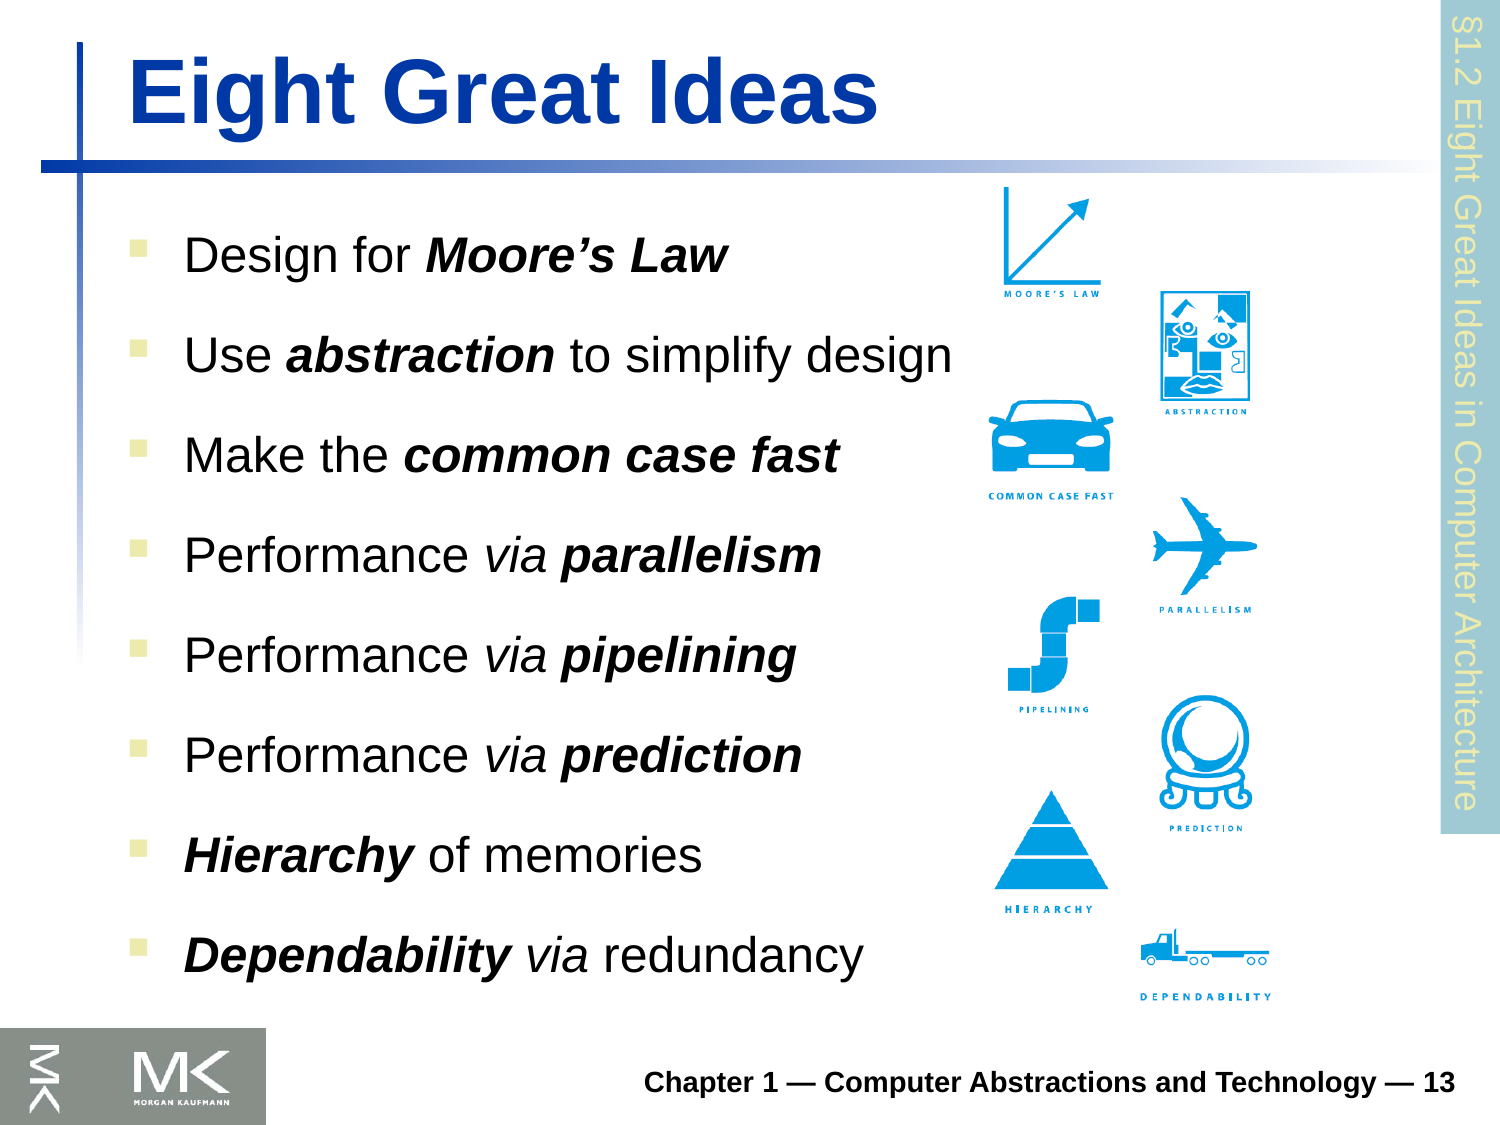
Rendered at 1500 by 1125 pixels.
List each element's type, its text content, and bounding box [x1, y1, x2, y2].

picture [1157, 288, 1253, 419]
text_box §1.2 Eight Great Ideas in Computer Architecture [1440, 0, 1500, 834]
footer Chapter 1 — Computer Abstractions and Technology — 13 [277, 1046, 1471, 1106]
picture [993, 589, 1109, 721]
picture [1147, 688, 1262, 837]
picture [997, 182, 1105, 303]
picture [979, 391, 1122, 506]
picture [1127, 916, 1280, 1014]
title Eight Great Ideas [112, 23, 1440, 149]
list Design for Moore’s Law Use abstraction to simplify design Make the common case fast Performance via parallelism Performance via pipelining Performance via prediction Hierarchy of memories Dependability via redundancy [112, 184, 1469, 1024]
picture [1145, 491, 1264, 618]
picture [0, 1028, 266, 1125]
picture [985, 788, 1116, 919]
